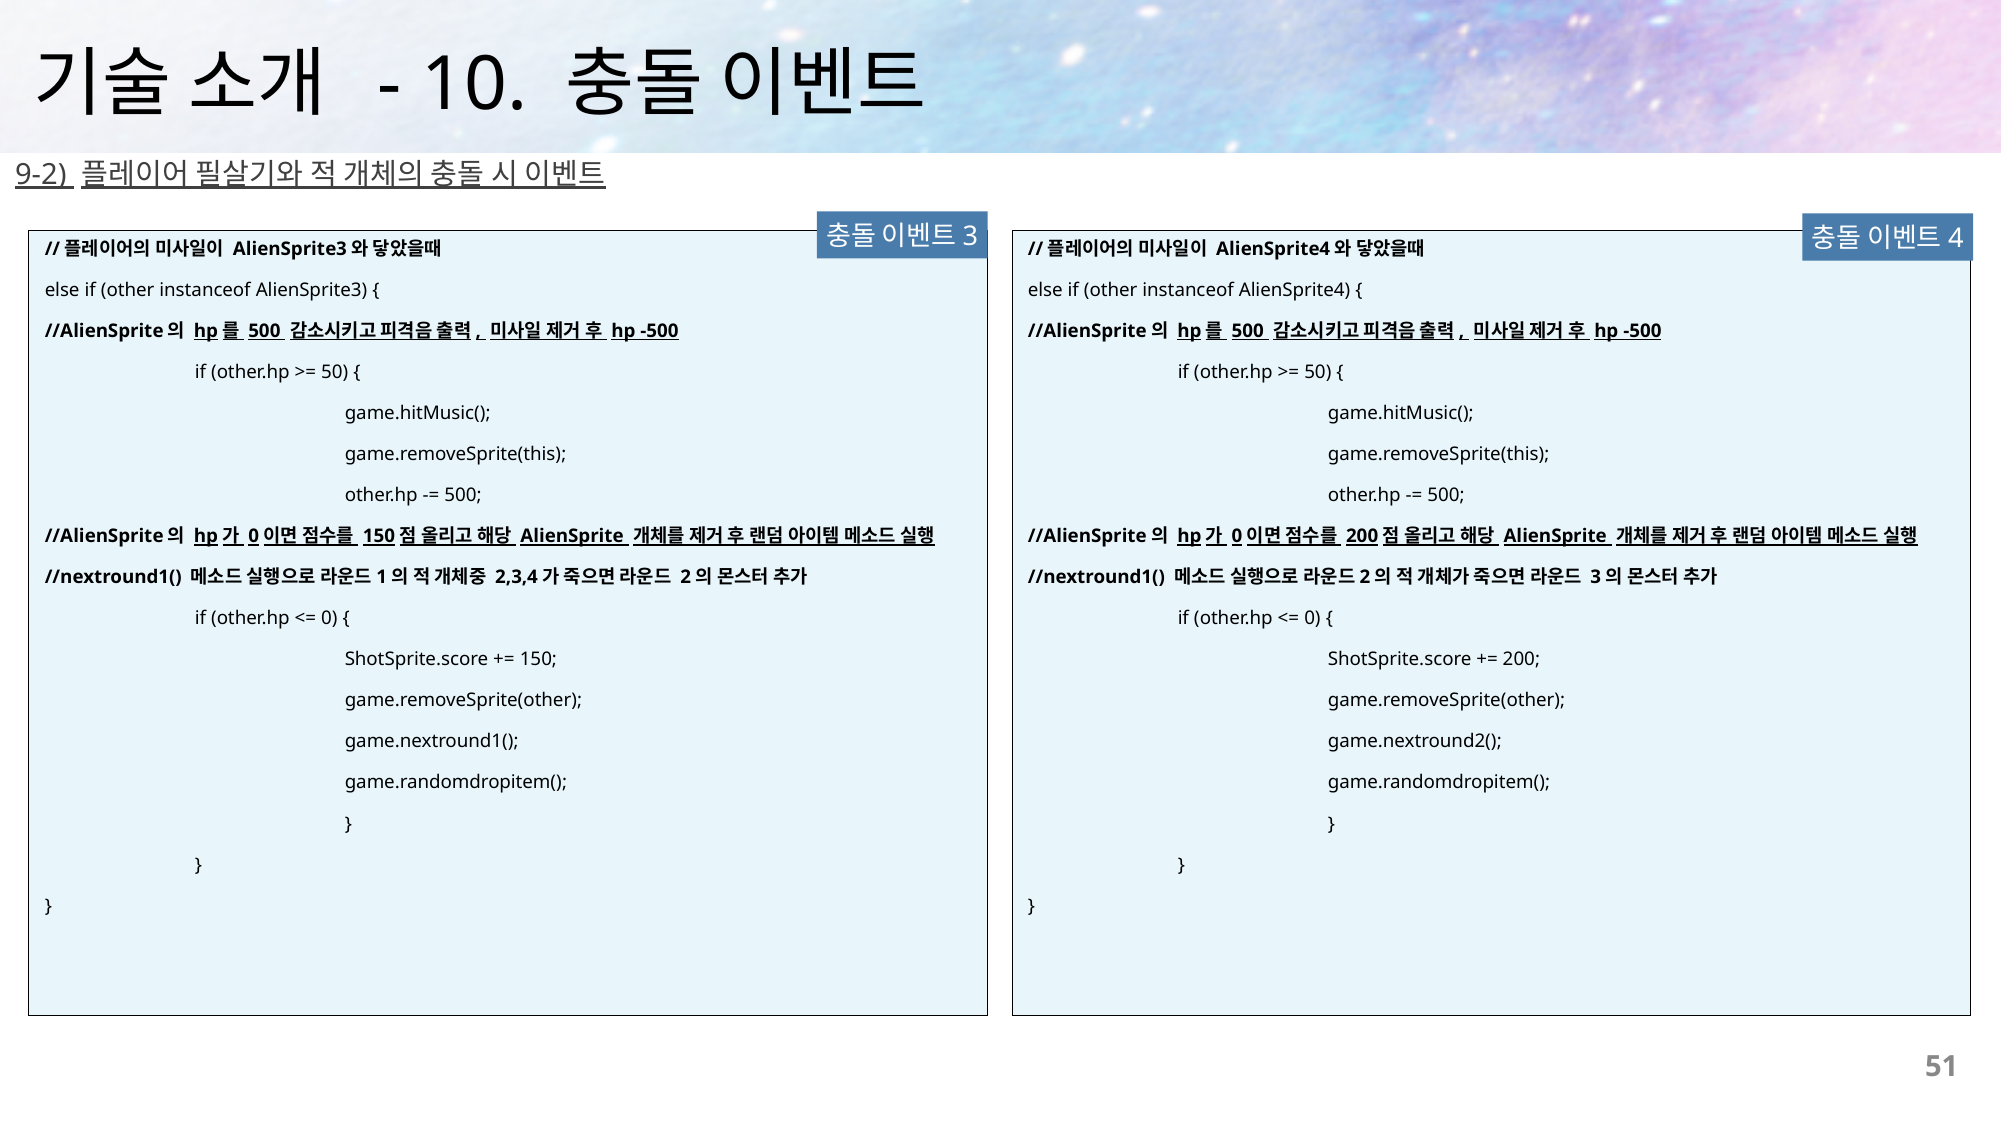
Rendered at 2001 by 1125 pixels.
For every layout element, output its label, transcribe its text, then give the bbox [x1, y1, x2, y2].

text_box //플레이어의 미사일이 AlienSprite3와 닿았을때 else if (other instanceof AlienSprite3) { //AlienSprite의 hp를 500 감소시키고 피격음 출력, 미사일 제거 후 hp -500 if (other.hp >= 50) { game.hitMusic(); game.removeSprite(this); other.hp -= 500; //AlienSprite의 hp가 0이면 점수를 150점 올리고 해당 AlienSprite 개체를 제거 후 랜덤 아이템 메소드 실행 //nextround1() 메소드 실행으로 라운드1의 적 개체중 2,3,4가 죽으면 라운드 2의 몬스터 추가 if (other.hp <= 0) { ShotSprite.score += 150; game.removeSprite(other); game.nextround1(); game.randomdropitem(); } } } [37, 231, 980, 924]
text_box 9-2) 플레이어 필살기와 적 개체의 충돌 시 이벤트 [7, 154, 1993, 250]
text_box 충돌 이벤트3 [816, 211, 988, 259]
text_box [1012, 230, 1971, 1016]
text_box 충돌 이벤트4 [1802, 213, 1974, 261]
text_box //플레이어의 미사일이 AlienSprite4와 닿았을때 else if (other instanceof AlienSprite4) { //AlienSprite의 hp를 500 감소시키고 피격음 출력, 미사일 제거 후 hp -500 if (other.hp >= 50) { game.hitMusic(); game.removeSprite(this); other.hp -= 500; //AlienSprite의 hp가 0이면 점수를 200점 올리고 해당 AlienSprite 개체를 제거 후 랜덤 아이템 메소드 실행 //nextround1() 메소드 실행으로 라운드2의 적 개체가 죽으면 라운드 3의 몬스터 추가 if (other.hp <= 0) { ShotSprite.score += 200; game.removeSprite(other); game.nextround2(); game.randomdropitem(); } } } [1020, 231, 1963, 924]
picture [0, 0, 2001, 154]
slide_number 51 [1915, 1040, 1967, 1093]
text_box [28, 230, 988, 1016]
